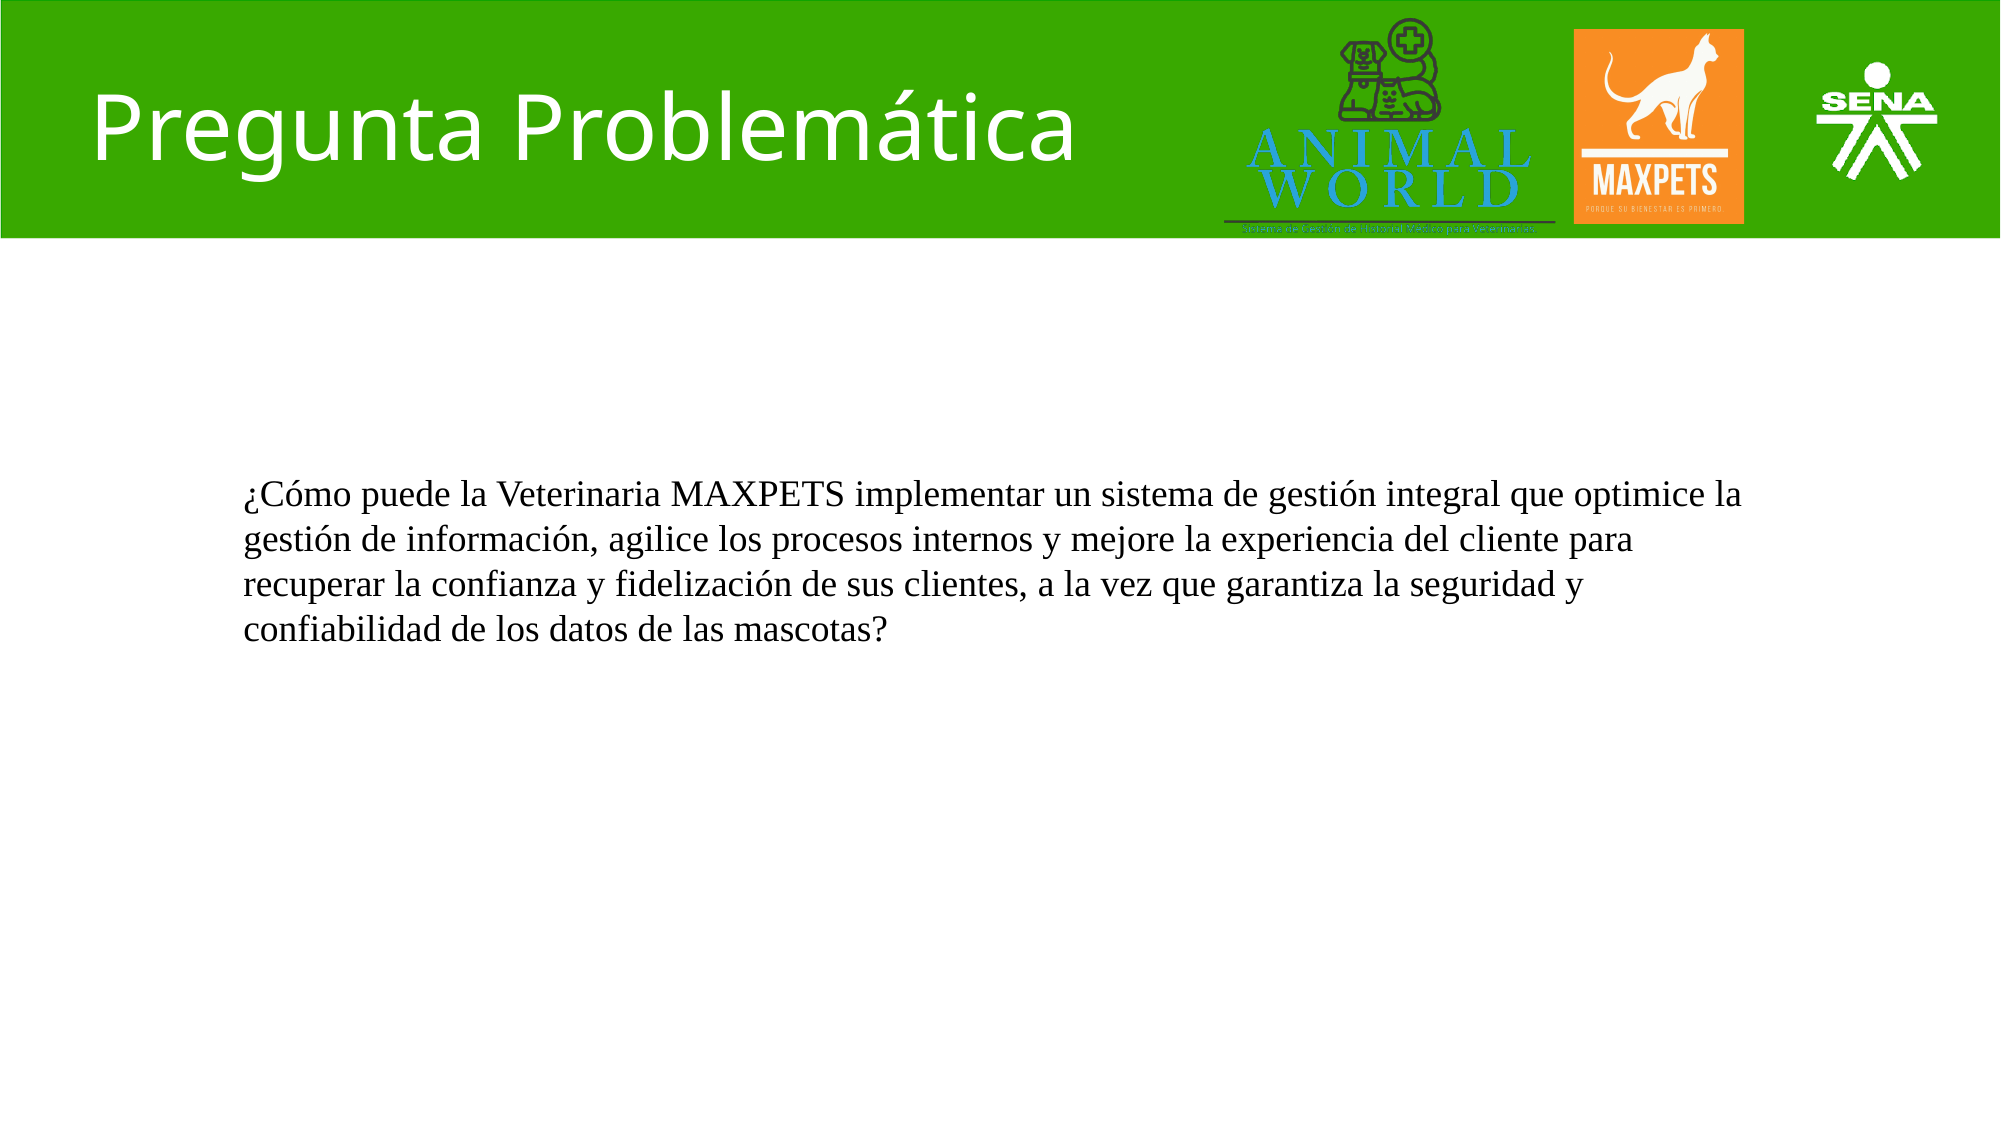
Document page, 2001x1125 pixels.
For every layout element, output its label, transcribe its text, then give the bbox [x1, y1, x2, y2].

picture [0, 0, 2001, 1125]
title Pregunta Problemática [74, 18, 1201, 236]
title Pregunta Problemática [1579, 18, 1800, 236]
text_box ¿Cómo puede la Veterinaria MAXPETS implementar un sistema de gestión integral que optimice la gestión de información, agilice los procesos internos y mejore la experiencia del cliente para recuperar la confianza y fidelización de sus clientes, a la vez que garantiza la seguridad y confiabilidad de los datos de las mascotas? [228, 461, 1772, 747]
